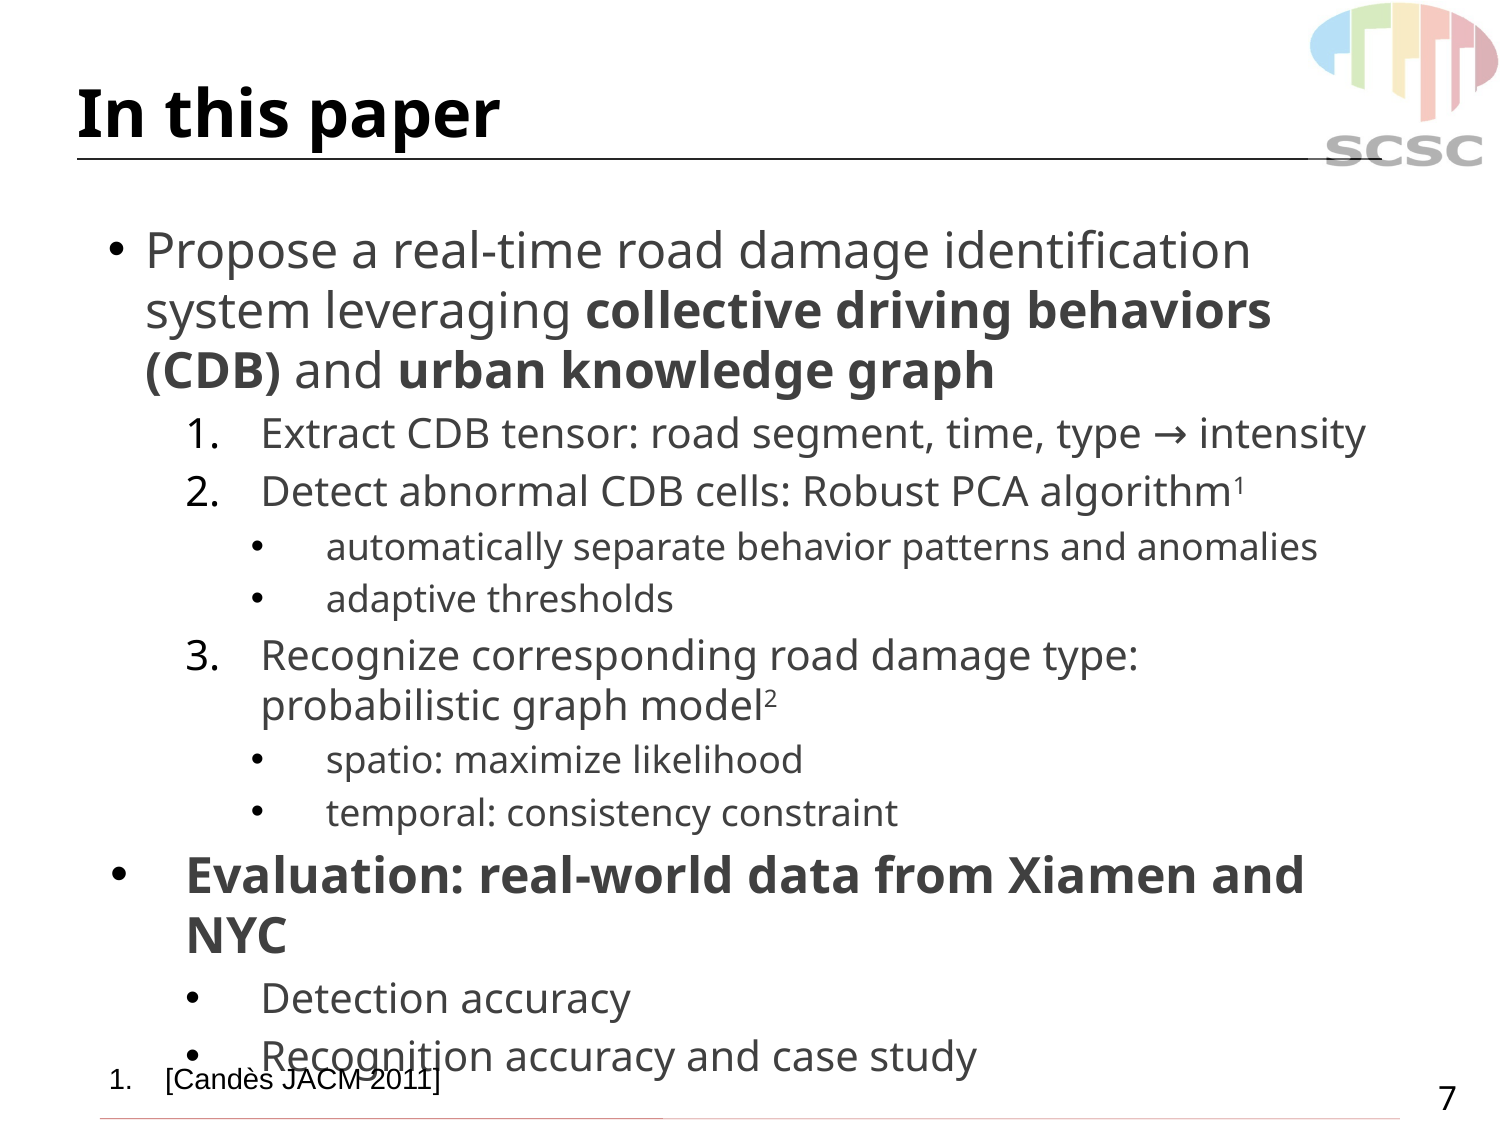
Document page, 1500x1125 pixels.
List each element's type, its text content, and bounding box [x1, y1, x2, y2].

list Propose a real-time road damage identification system leveraging collective driving behaviors (CDB) and urban knowledge graph Extract CDB tensor: road segment, time, type → intensity Detect abnormal CDB cells: Robust PCA algorithm1 automatically separate behavior patterns and anomalies adaptive thresholds Recognize corresponding road damage type: probabilistic graph model2 spatio: maximize likelihood temporal: consistency constraint Evaluation: real-world data from Xiamen and NYC Detection accuracy Recognition accuracy and case study [92, 210, 1406, 1079]
text_box [Candès JACM 2011] [94, 1052, 457, 1103]
title In this paper [62, 50, 1375, 159]
